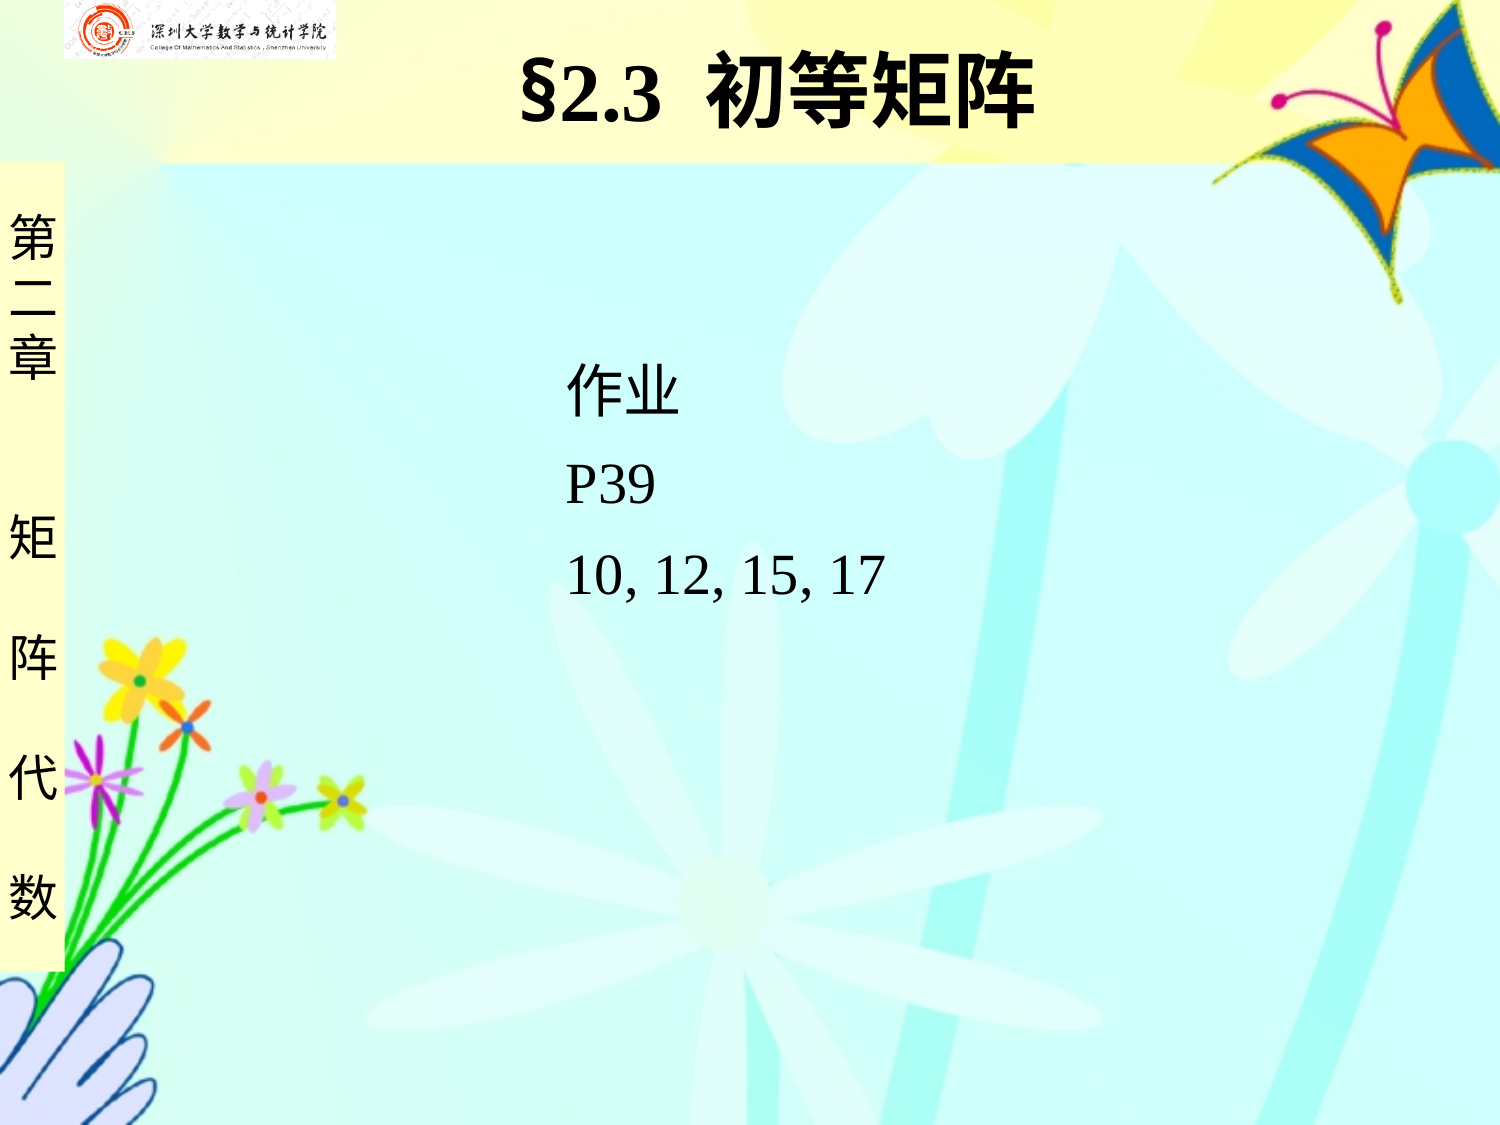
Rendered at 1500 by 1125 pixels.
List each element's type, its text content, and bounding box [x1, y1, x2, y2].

picture [0, 0, 1500, 1125]
text_box 作业 P39 10, 12, 15, 17 [550, 326, 902, 614]
title §2.3 初等矩阵 [503, 0, 1077, 191]
